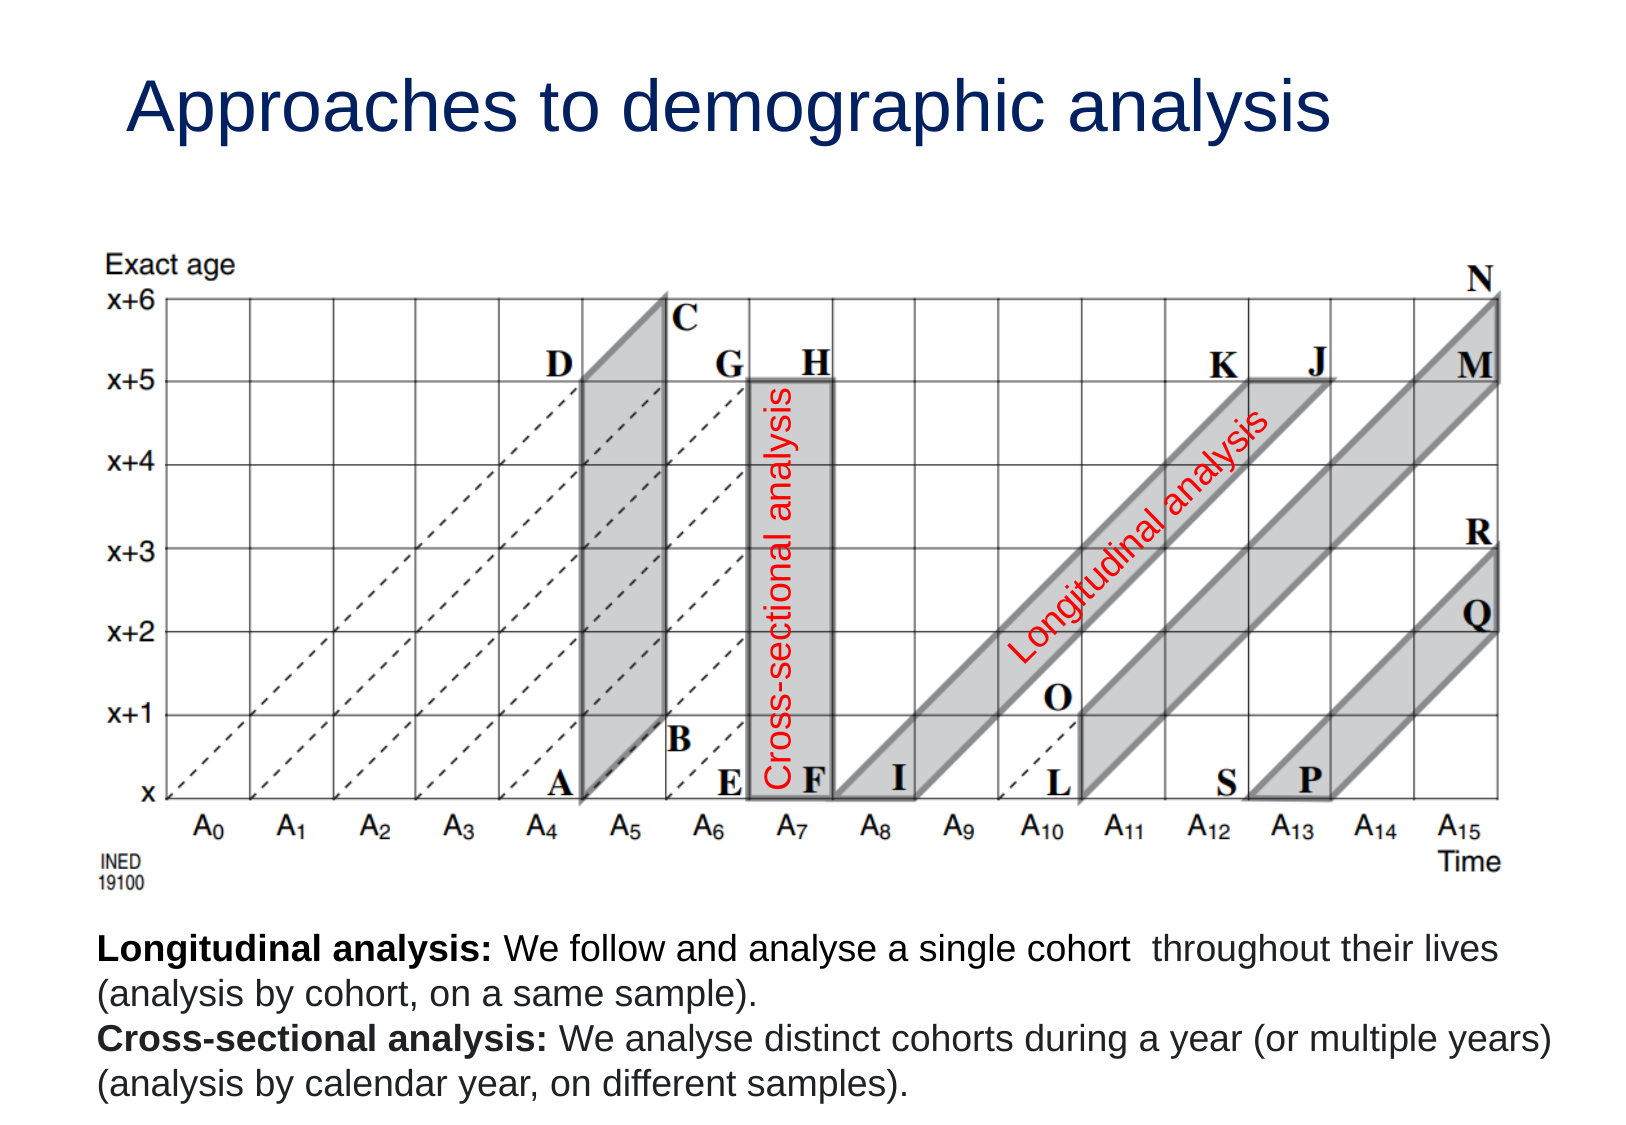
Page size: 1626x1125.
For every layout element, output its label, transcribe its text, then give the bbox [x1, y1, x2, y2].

picture [94, 223, 1514, 902]
title Approaches to demographic analysis [111, 59, 1514, 156]
text_box Longitudinal analysis: We follow and analyse a single cohort throughout their lives (analysis by cohort, on a same sample). Cross-sectional analysis: We analyse distinct cohorts during a year (or multiple years) (analysis by calendar year, on different samples). [81, 916, 1568, 1111]
